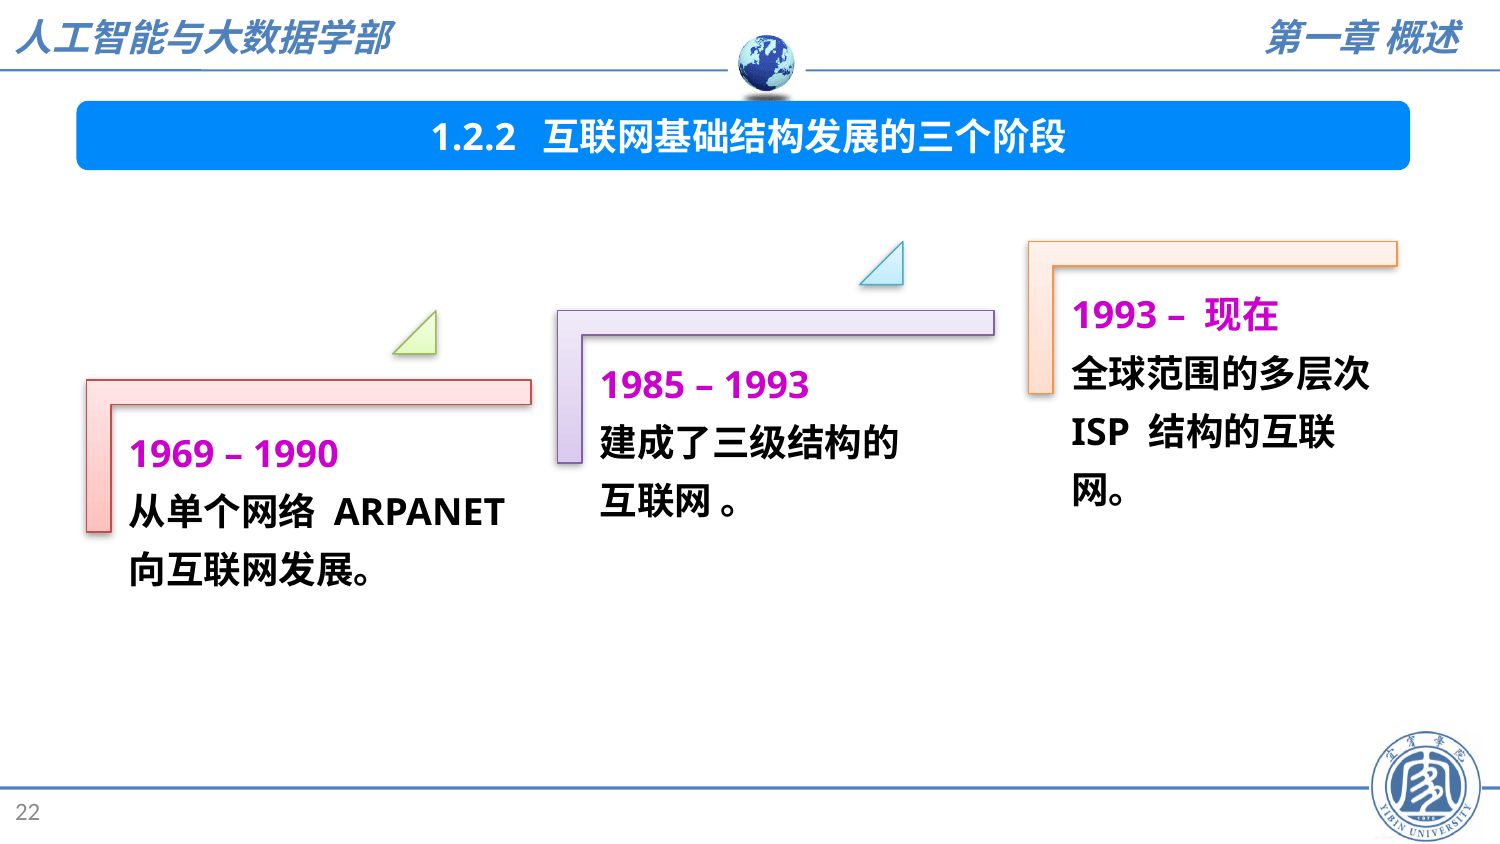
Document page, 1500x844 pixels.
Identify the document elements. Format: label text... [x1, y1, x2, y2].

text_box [85, 198, 1398, 649]
slide_number 22 [0, 787, 350, 833]
picture [736, 33, 796, 100]
list 1.2.2 互联网基础结构发展的三个阶段 [204, 105, 1293, 166]
